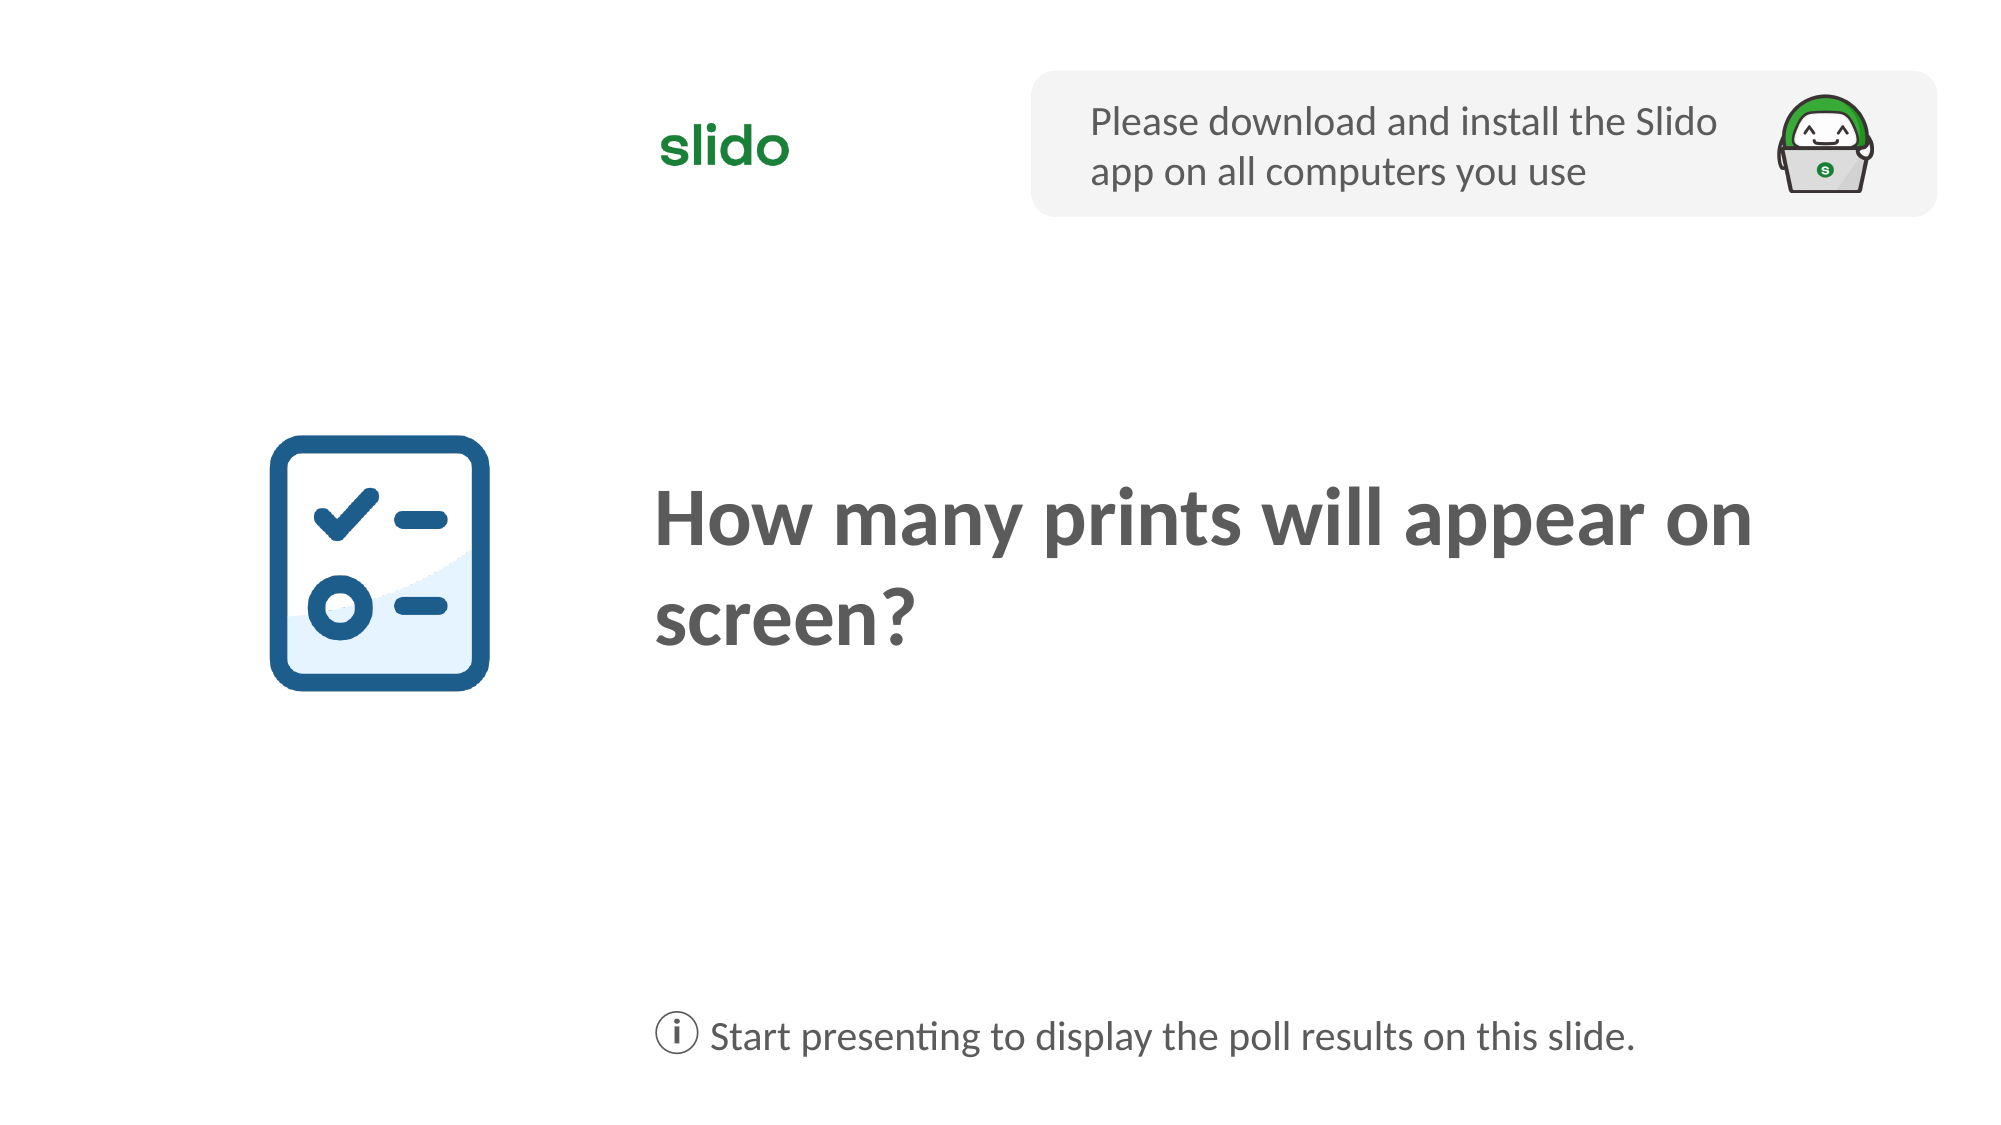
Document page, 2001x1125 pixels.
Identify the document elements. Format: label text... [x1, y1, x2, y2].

text_box Please download and install the Slido app on all computers you use [1030, 69, 1939, 218]
picture [189, 372, 570, 753]
picture [1775, 94, 1874, 193]
text_box ⓘ Start presenting to display the poll results on this slide. [639, 989, 1841, 1076]
text_box How many prints will appear on screen? [639, 421, 1841, 704]
picture [639, 101, 810, 187]
